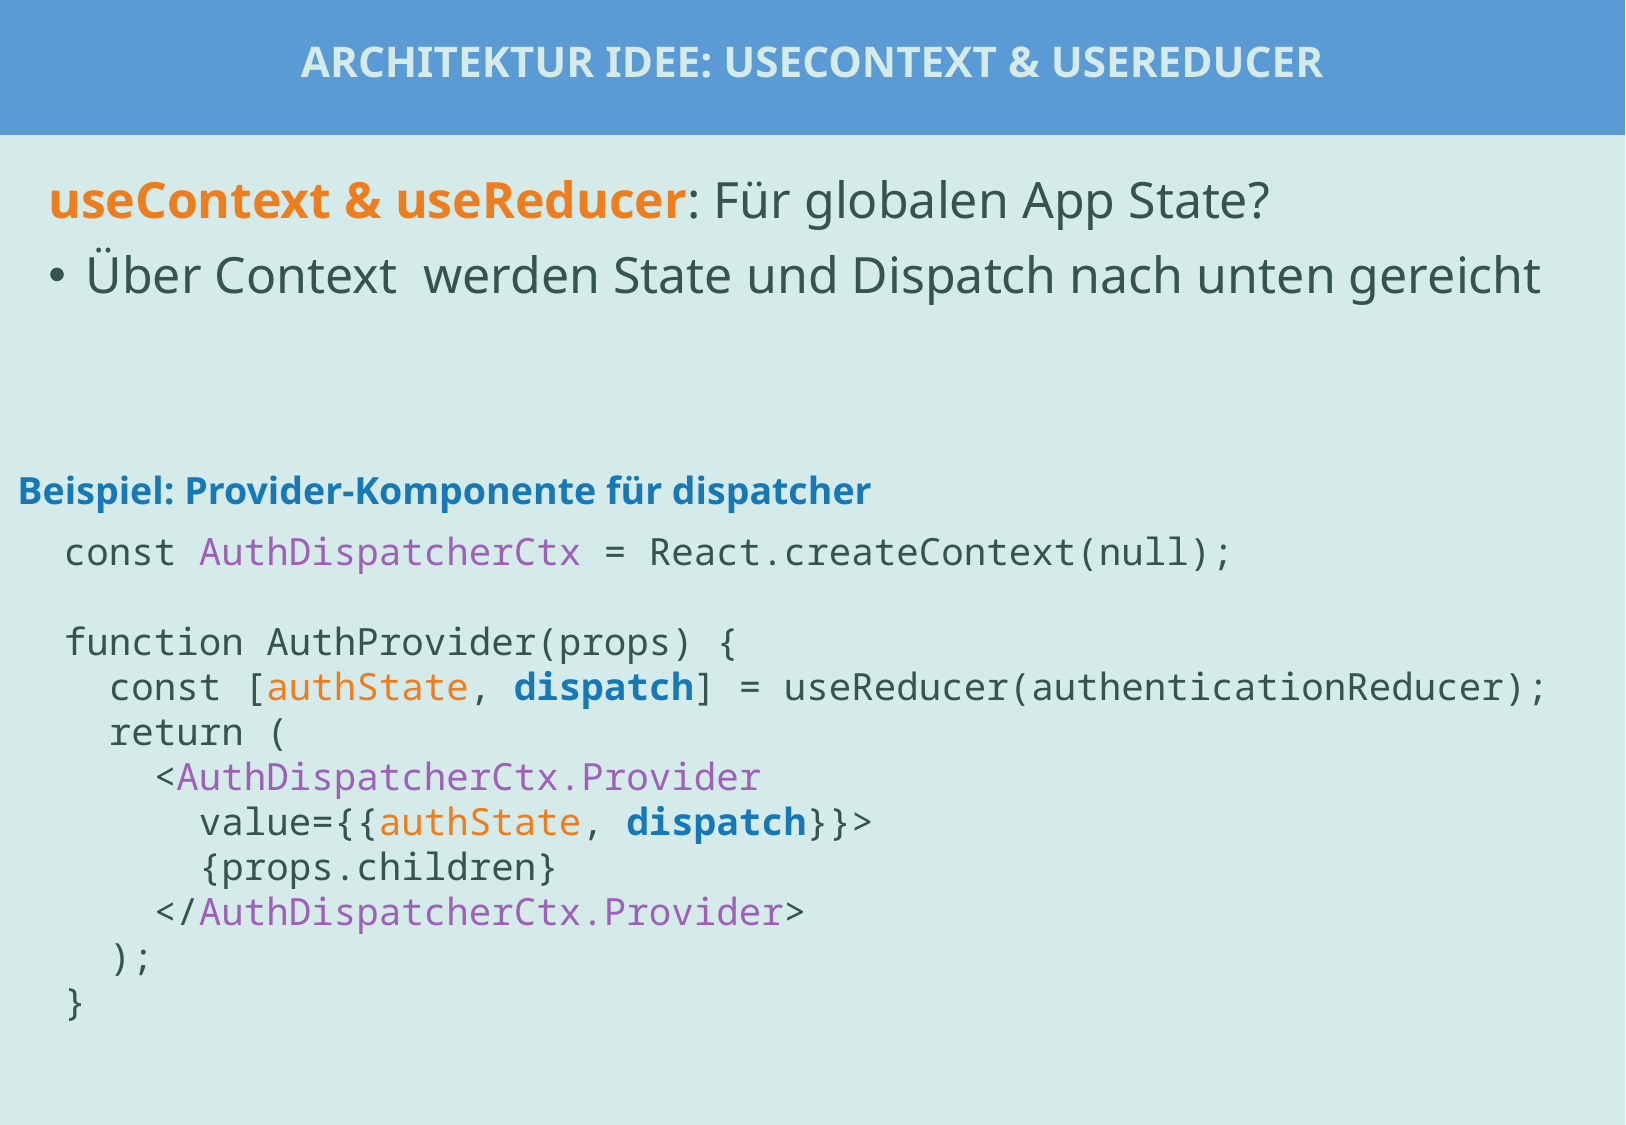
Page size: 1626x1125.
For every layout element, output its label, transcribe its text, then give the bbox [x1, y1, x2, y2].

text_box Architektur Idee: useContext & useReducer [0, 0, 1625, 127]
text_box const AuthDispatcherCtx = React.createContext(null); function AuthProvider(props) { const [authState, dispatch] = useReducer(authenticationReducer); return ( <AuthDispatcherCtx.Provider value={{authState, dispatch}}> {props.children} </AuthDispatcherCtx.Provider> ); } [49, 520, 1608, 1031]
text_box Beispiel: Provider-Komponente für dispatcher [2, 460, 888, 520]
list useContext & useReducer: Für globalen App State? Über Context werden State und Dispatch nach unten gereicht [33, 168, 1592, 520]
list useContext & useReducer: Für globalen App State? Über Context werden State und Dispatch nach unten gereicht [33, 520, 1592, 1043]
text_box [0, 127, 1625, 136]
